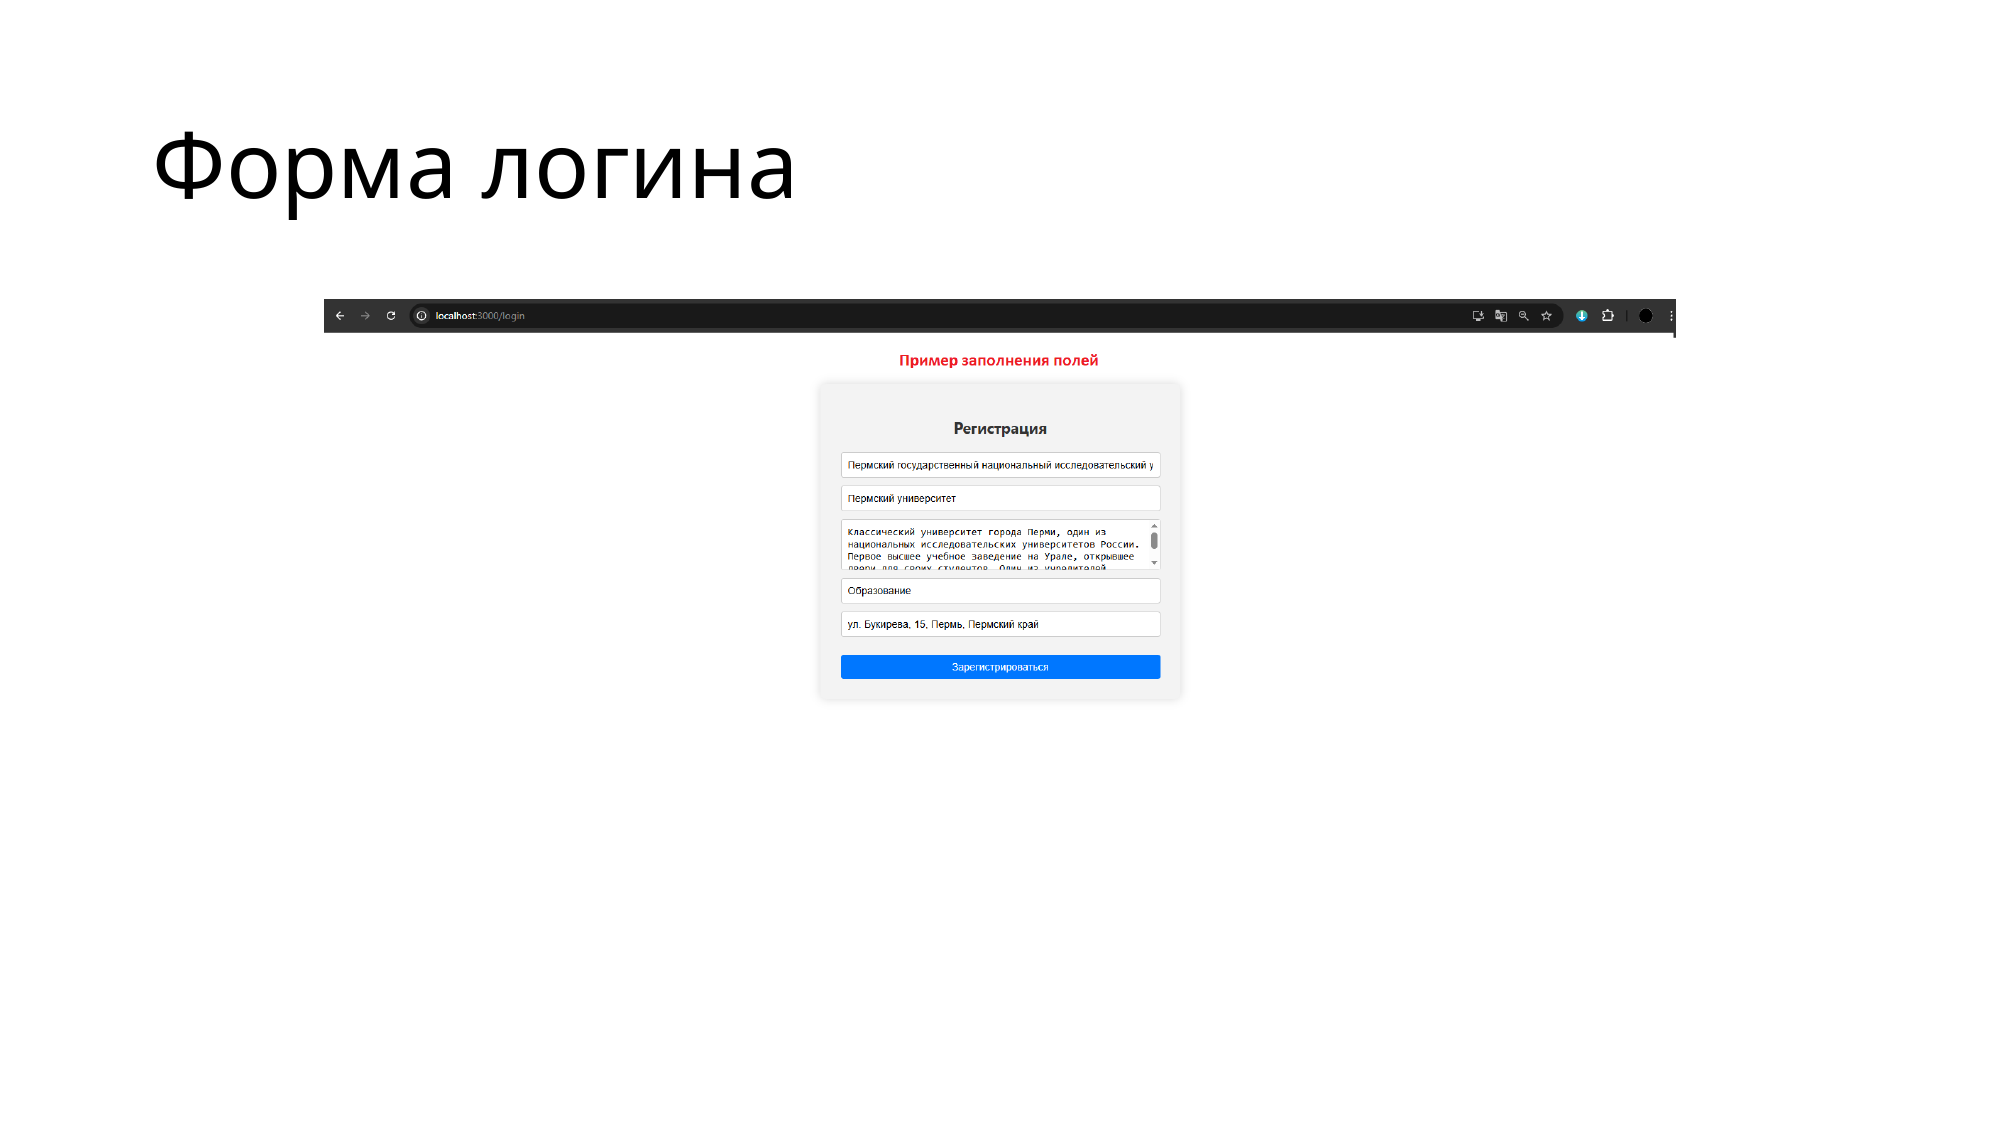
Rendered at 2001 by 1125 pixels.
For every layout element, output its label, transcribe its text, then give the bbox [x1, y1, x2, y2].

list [324, 299, 1676, 1014]
title Форма логина [137, 59, 1863, 278]
